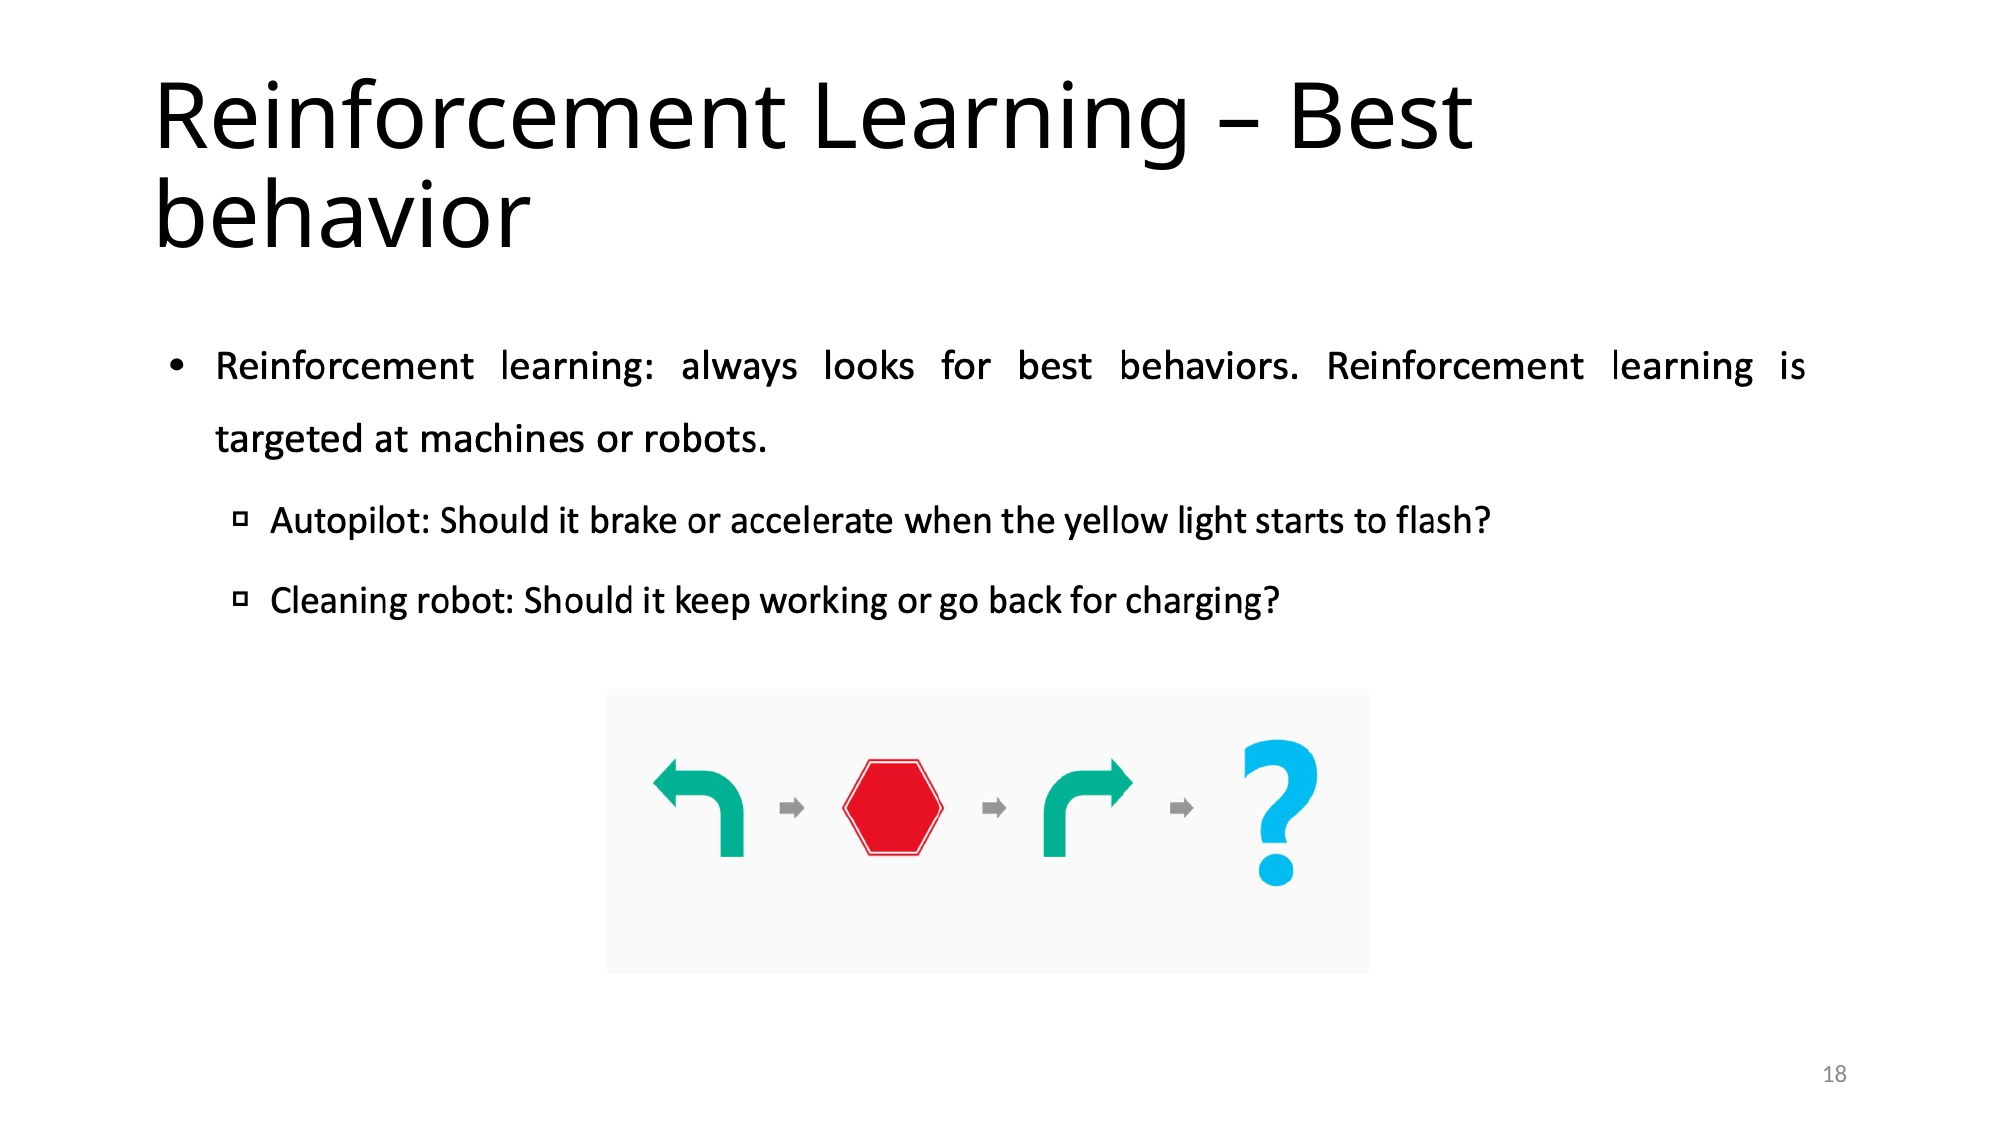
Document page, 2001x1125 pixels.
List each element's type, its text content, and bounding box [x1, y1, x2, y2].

title Reinforcement Learning – Best behavior [137, 59, 1863, 278]
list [137, 303, 1863, 1010]
slide_number 18 [1412, 1042, 1863, 1103]
